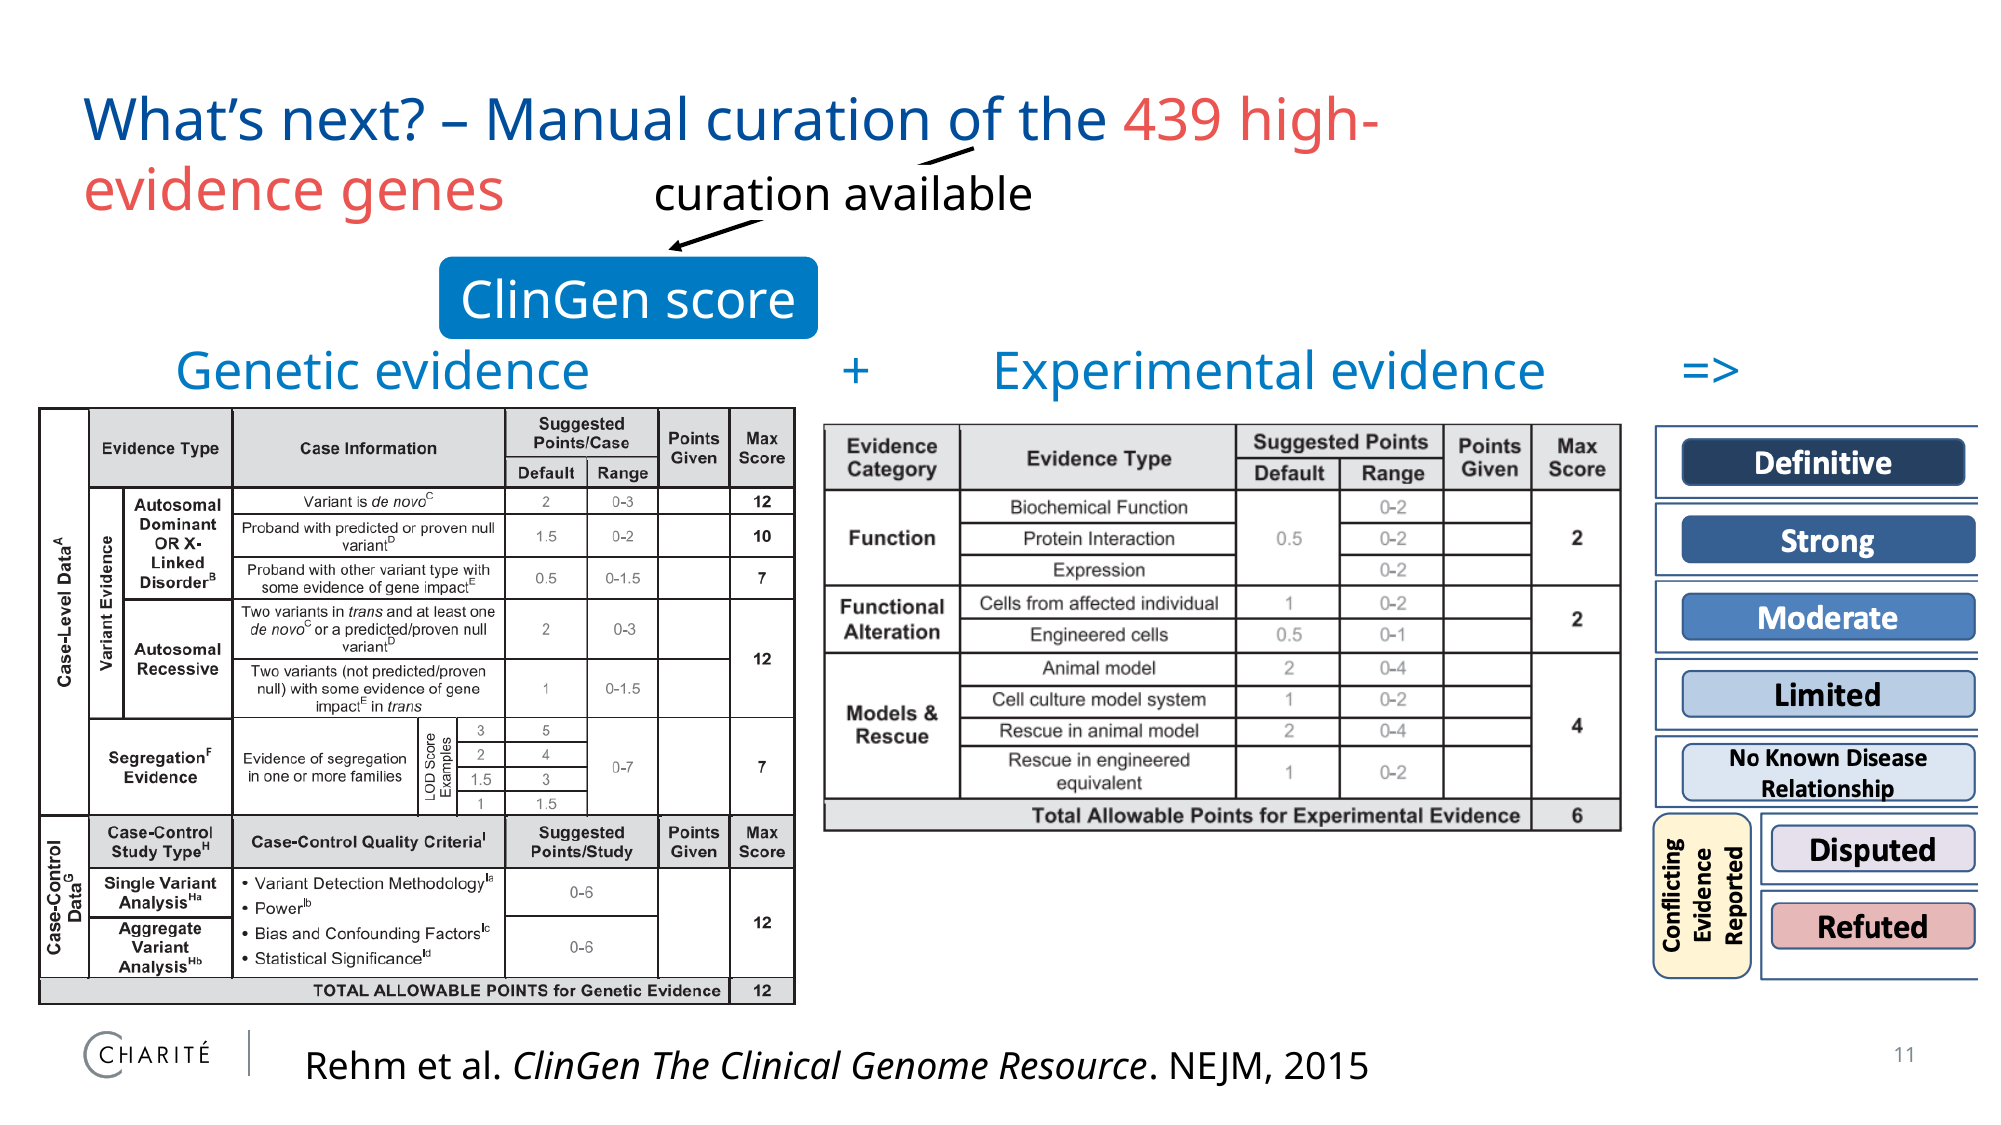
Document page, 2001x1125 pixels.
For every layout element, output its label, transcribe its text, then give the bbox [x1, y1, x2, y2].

text_box Rehm et al. ClinGen The Clinical Genome Resource. NEJM, 2015 [289, 1034, 1917, 1082]
text_box ClinGen score [435, 253, 822, 337]
text_box curation available [653, 164, 668, 220]
title What’s next? – Manual curation of the 439 high-evidence genes [83, 82, 1583, 149]
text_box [36, 337, 2000, 1005]
text_box curation available [974, 164, 1134, 220]
picture [70, 1014, 222, 1095]
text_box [668, 148, 974, 250]
